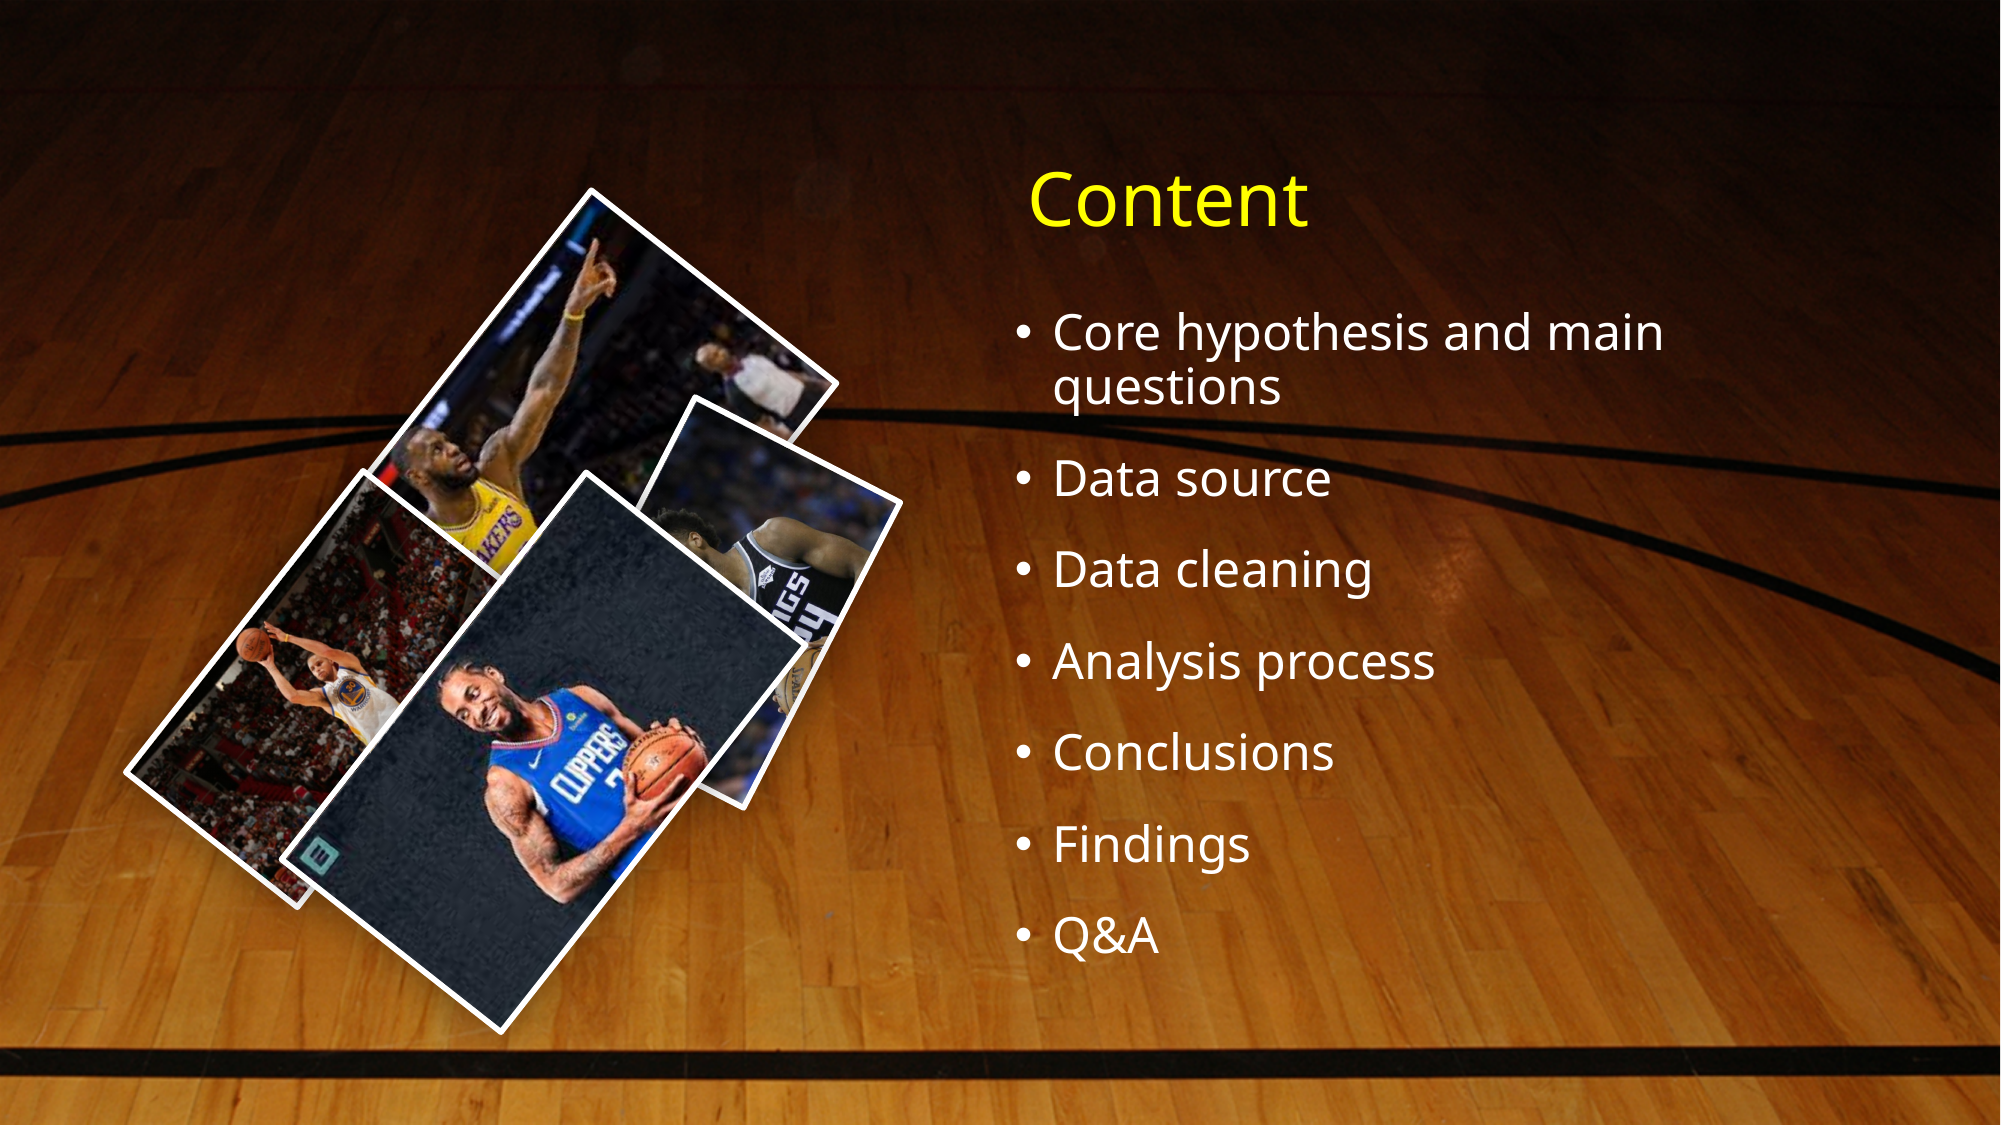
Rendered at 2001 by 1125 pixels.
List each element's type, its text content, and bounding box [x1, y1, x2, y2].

picture [0, 0, 2001, 1125]
title Content [1012, 137, 1775, 250]
list Core hypothesis and main questions Data source Data cleaning Analysis process Conclusions Findings Q&A [999, 299, 1875, 1013]
